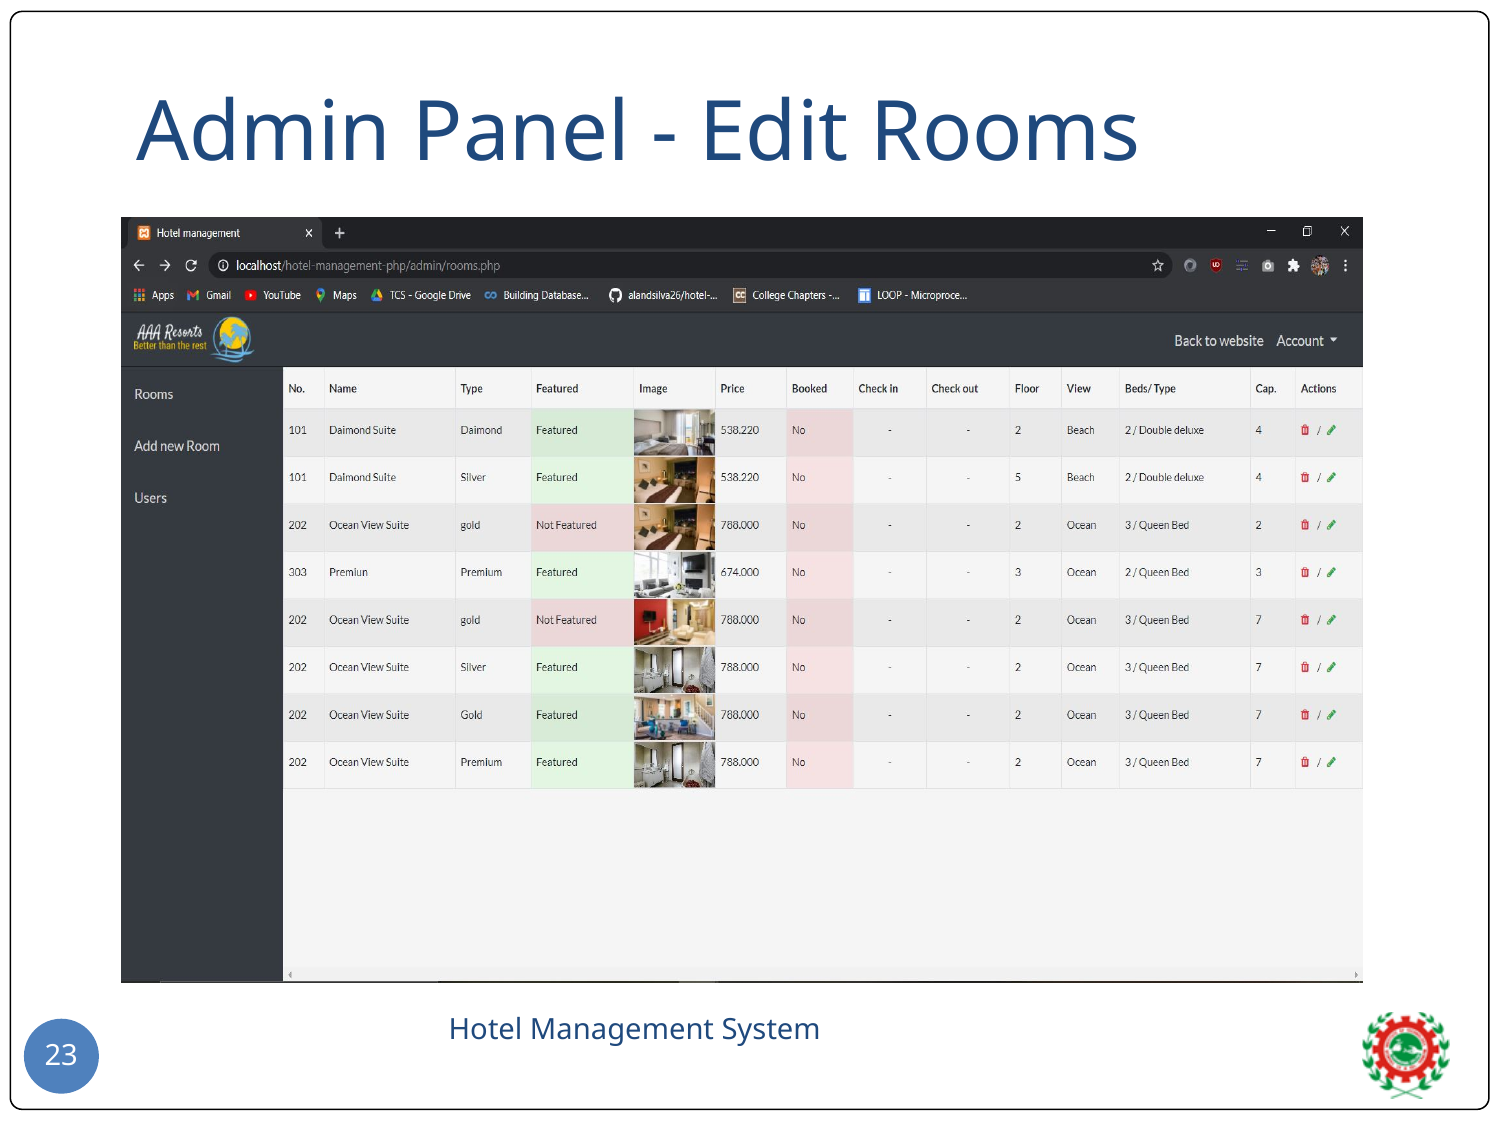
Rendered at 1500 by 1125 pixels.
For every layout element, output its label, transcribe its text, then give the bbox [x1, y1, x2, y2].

text_box Hotel Management System [433, 1007, 1084, 1083]
text_box ‹#› [23, 1018, 99, 1094]
title Admin Panel - Edit Rooms [121, 47, 1397, 193]
picture [120, 216, 1363, 984]
picture [1362, 1012, 1451, 1099]
